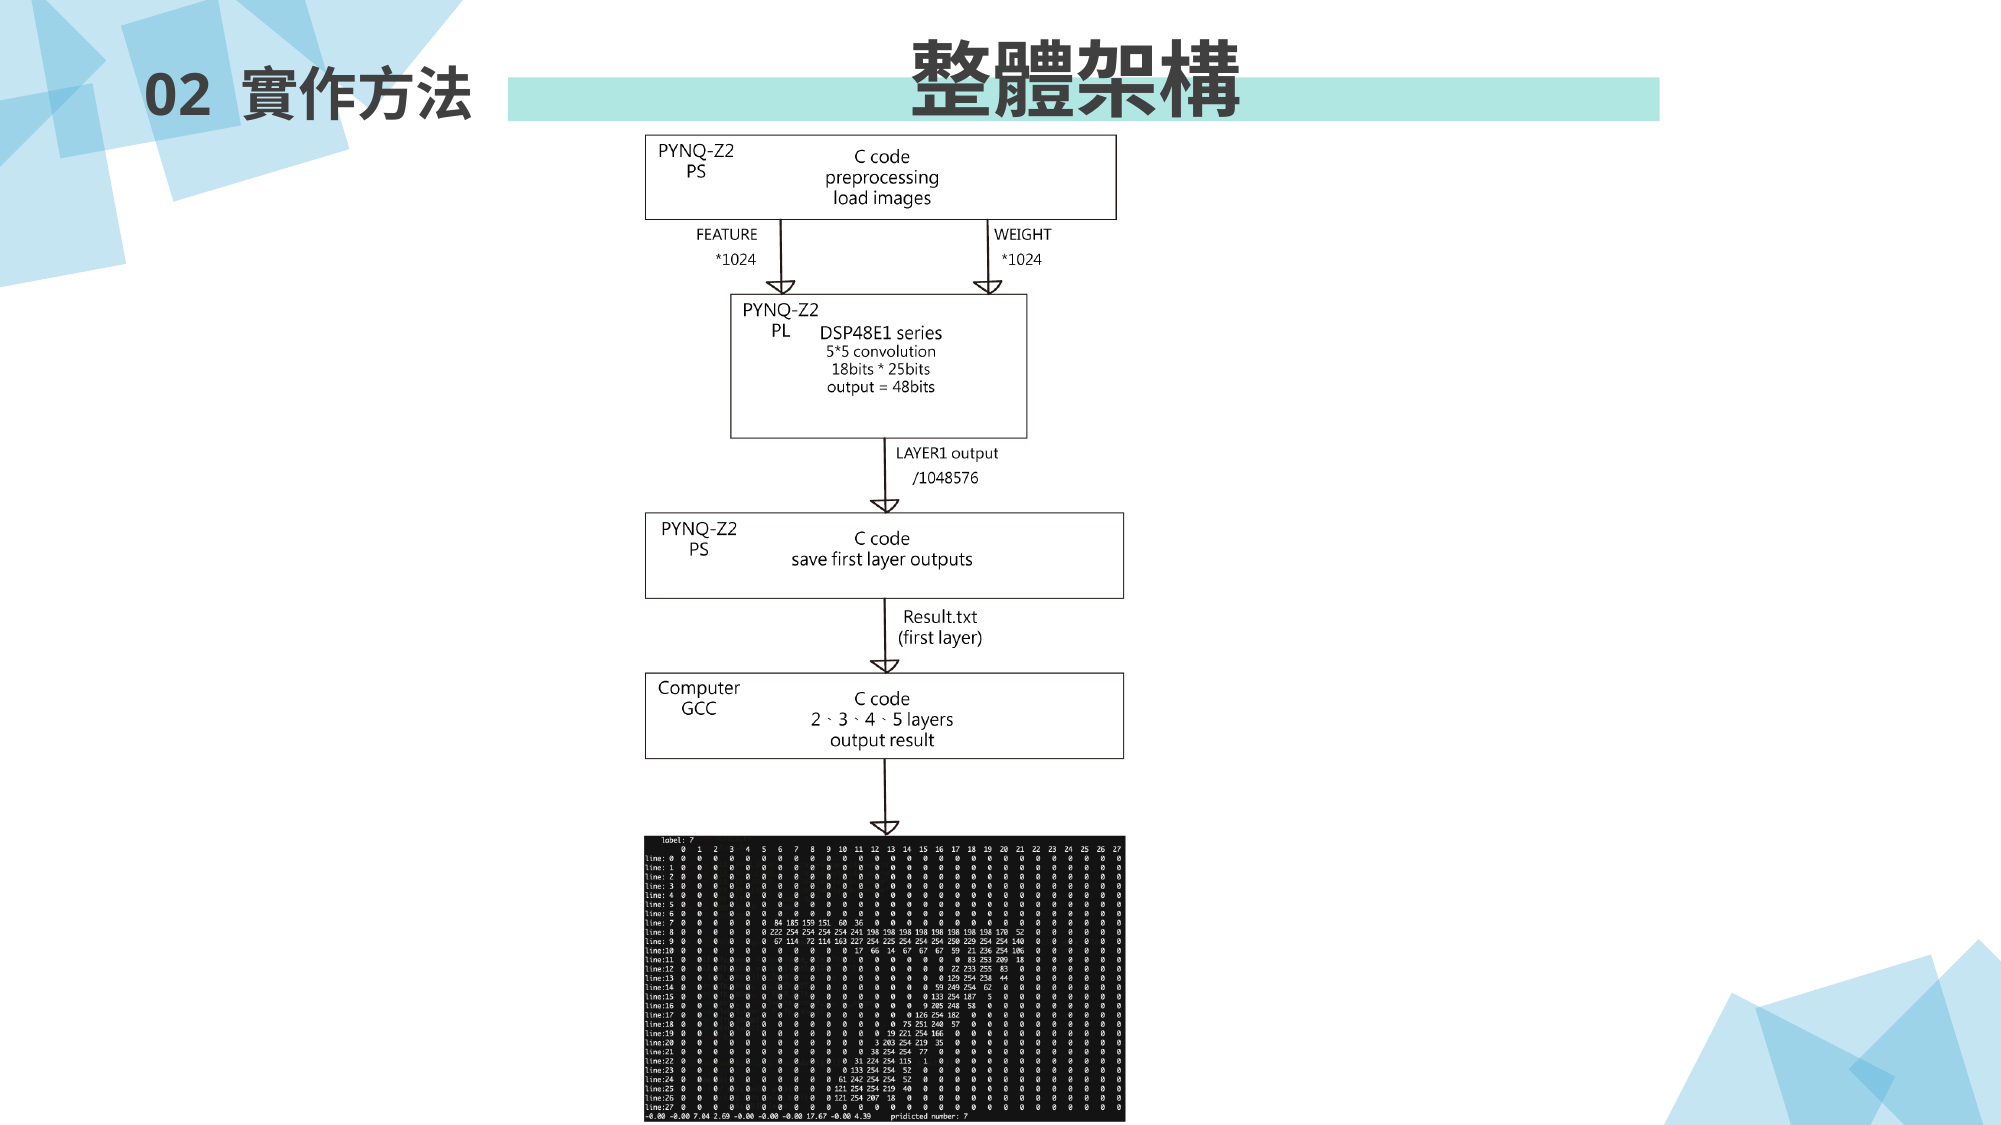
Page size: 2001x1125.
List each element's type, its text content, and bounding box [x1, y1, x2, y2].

picture [578, 132, 1501, 1125]
list 02 實作方法 [129, 59, 508, 134]
text_box [1643, 76, 1661, 122]
text_box 整體架構 [508, 19, 1643, 134]
